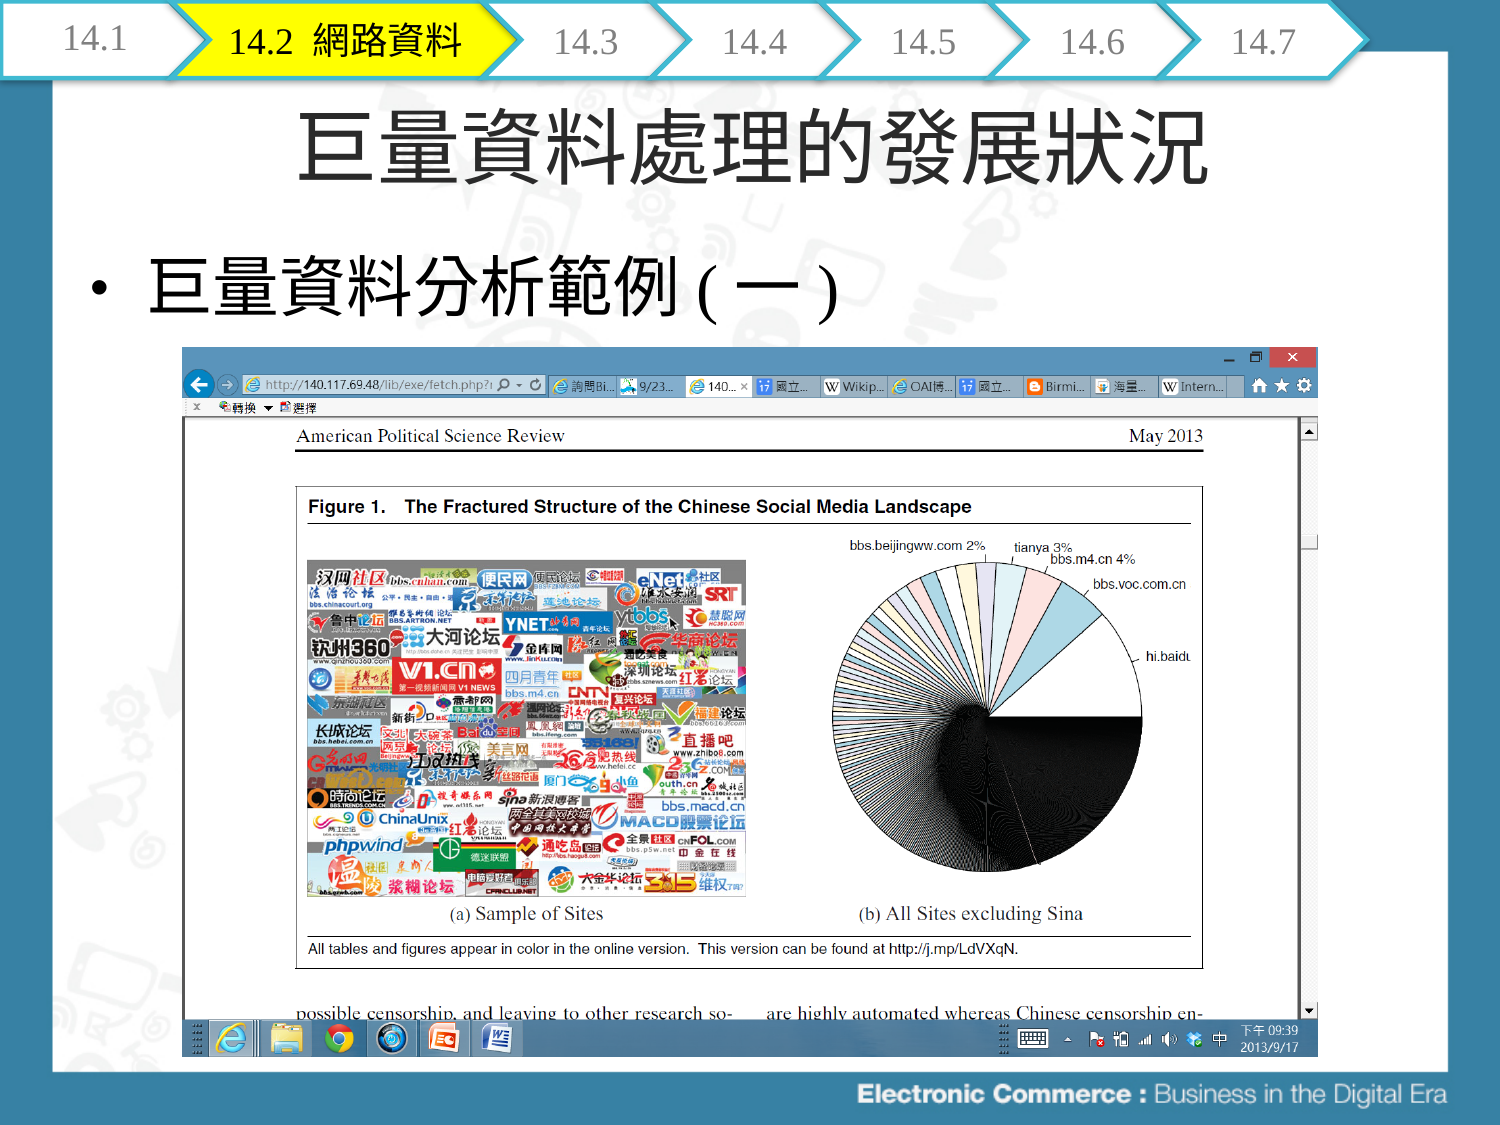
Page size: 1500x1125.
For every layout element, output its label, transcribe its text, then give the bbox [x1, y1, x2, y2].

list 巨量資料分析範例(一) [75, 243, 1436, 1071]
picture [0, 0, 1500, 1125]
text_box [645, 0, 723, 345]
picture [182, 346, 1318, 1057]
title 巨量資料處理的發展狀況 [728, 58, 1425, 243]
title 巨量資料處理的發展狀況 [74, 88, 640, 246]
